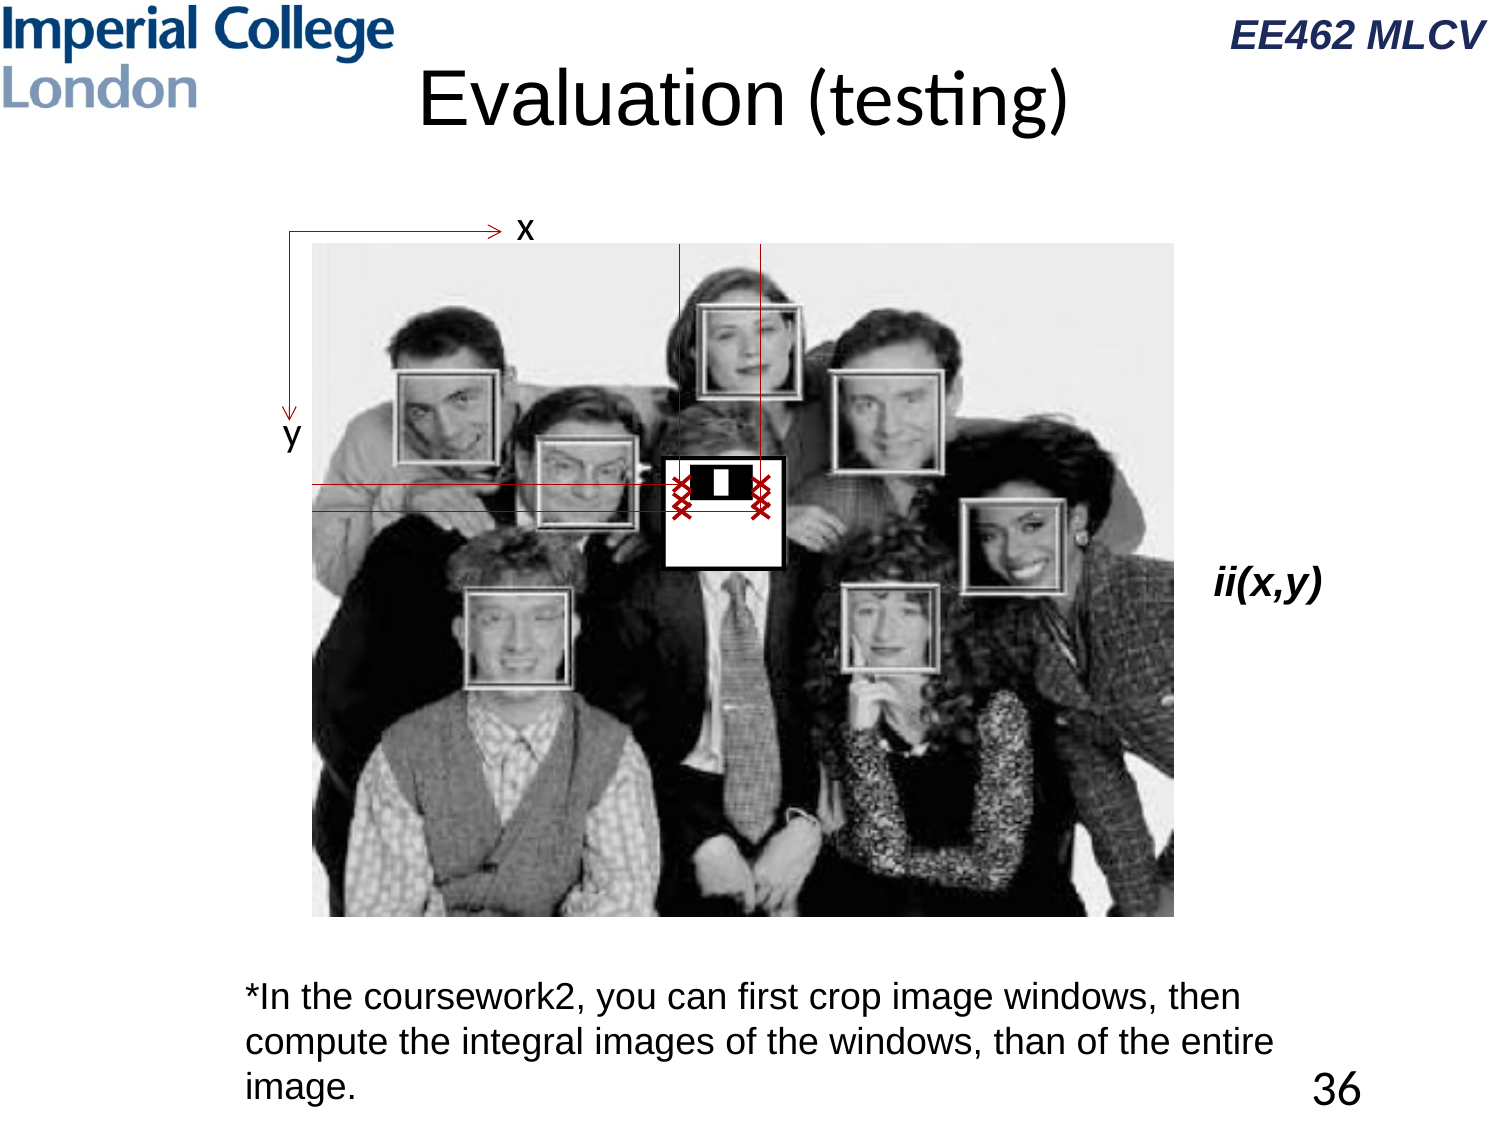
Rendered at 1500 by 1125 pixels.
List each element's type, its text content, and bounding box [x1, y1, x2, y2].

picture [312, 243, 1174, 917]
picture [0, 0, 397, 113]
title Evaluation (testing) [88, 12, 1401, 176]
text_box x [501, 191, 550, 236]
slide_number 36 [1235, 1042, 1377, 1121]
text_box ii(x,y) [1199, 547, 1341, 613]
text_box y [268, 397, 301, 478]
text_box *In the coursework2, you can first crop image windows, then compute the integral images of the windows, than of the entire image. [230, 964, 1365, 1115]
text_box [312, 243, 761, 512]
